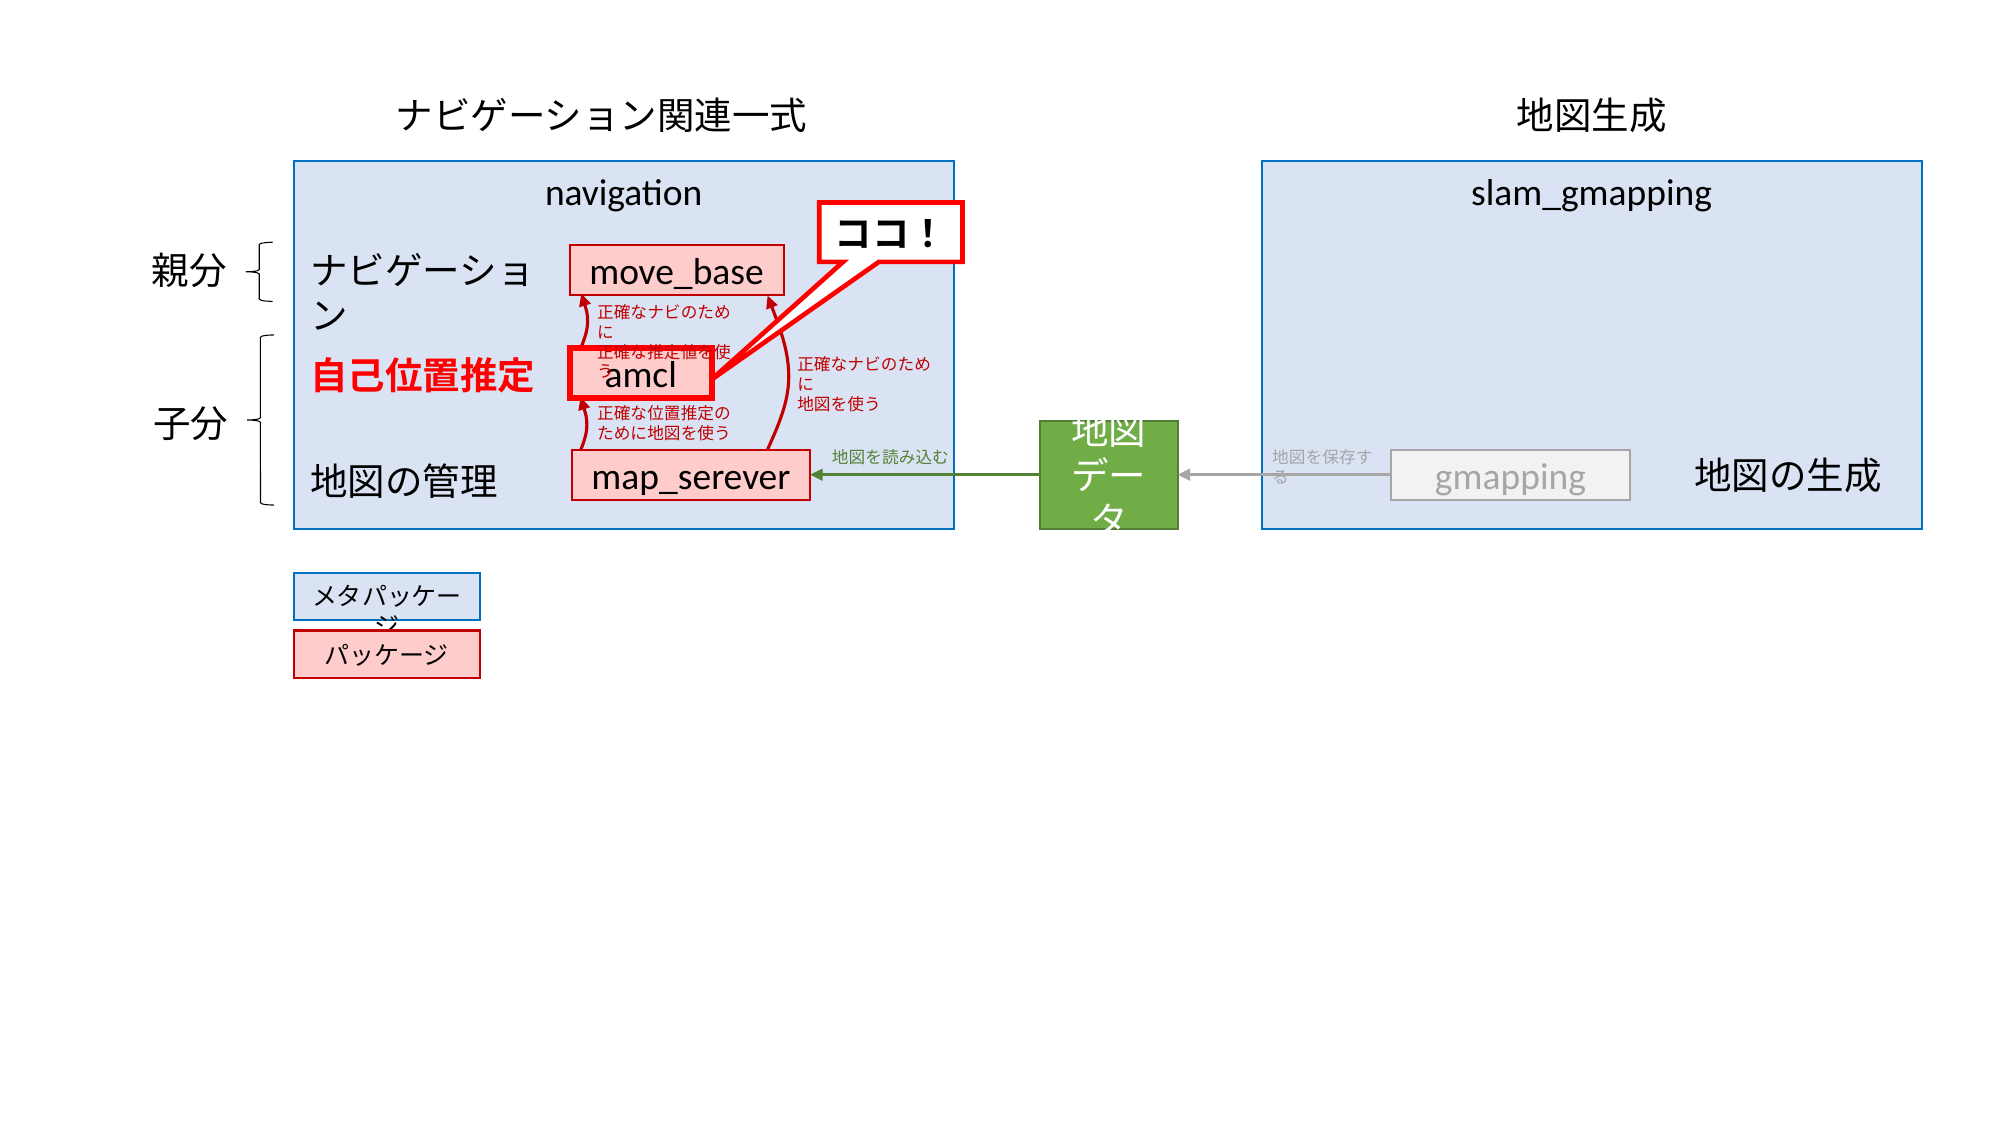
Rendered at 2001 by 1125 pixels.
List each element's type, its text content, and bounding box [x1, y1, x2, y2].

text_box 正確なナビのために 正確な推定値を使う [582, 294, 757, 389]
text_box 正確な位置推定のために地図を使う [582, 395, 757, 449]
text_box [766, 332, 786, 449]
text_box メタパッケージ [293, 572, 481, 621]
text_box 正確なナビのために 地図を使う [782, 346, 957, 421]
text_box 地図を読み込む [817, 439, 972, 474]
text_box amcl [569, 347, 713, 399]
text_box slam_gmapping [1261, 160, 1923, 530]
text_box [245, 241, 273, 302]
text_box [578, 399, 582, 449]
text_box navigation [293, 160, 955, 530]
text_box 地図を保存する [1257, 439, 1400, 494]
text_box map_serever [571, 449, 811, 501]
text_box 地図の生成 [1679, 444, 1906, 505]
text_box 自己位置推定 [295, 345, 565, 405]
text_box gmapping [1390, 449, 1631, 501]
text_box move_base [569, 244, 785, 296]
text_box パッケージ [293, 629, 481, 679]
text_box ココ！ [710, 201, 964, 381]
text_box ナビゲーション [295, 239, 580, 345]
text_box 子分 [138, 392, 246, 453]
text_box 親分 [137, 239, 245, 300]
text_box [247, 334, 274, 506]
text_box 地図の管理 [295, 450, 565, 511]
text_box [766, 296, 778, 327]
text_box 地図 データ [1039, 420, 1179, 530]
text_box ナビゲーション関連一式 [368, 84, 835, 145]
text_box 地図生成 [1359, 84, 1825, 145]
